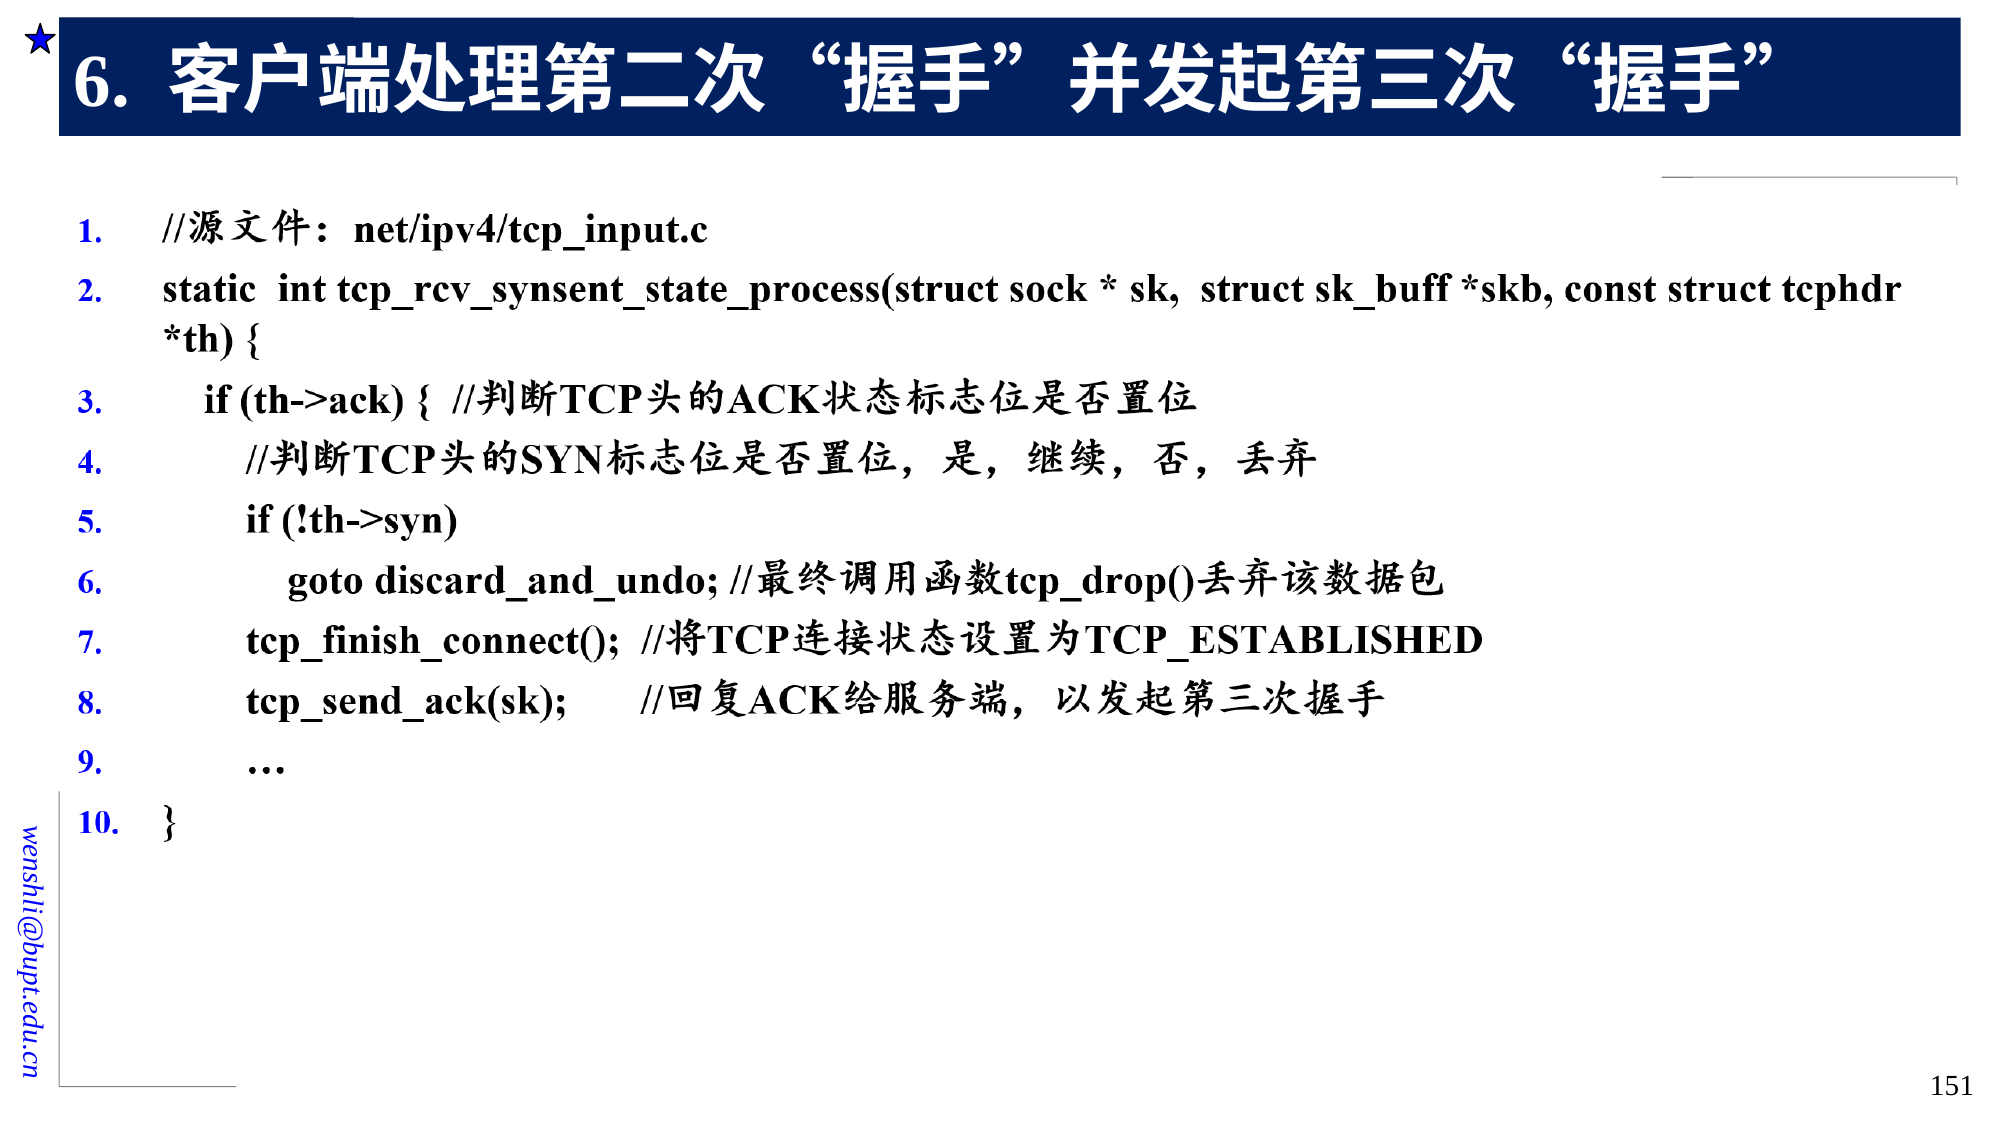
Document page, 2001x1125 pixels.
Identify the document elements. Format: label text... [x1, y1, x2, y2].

slide_number 151 [1822, 1058, 1990, 1113]
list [64, 185, 1961, 851]
title 6. 客户端处理第二次“握手”并发起第三次“握手” [58, 17, 1961, 137]
